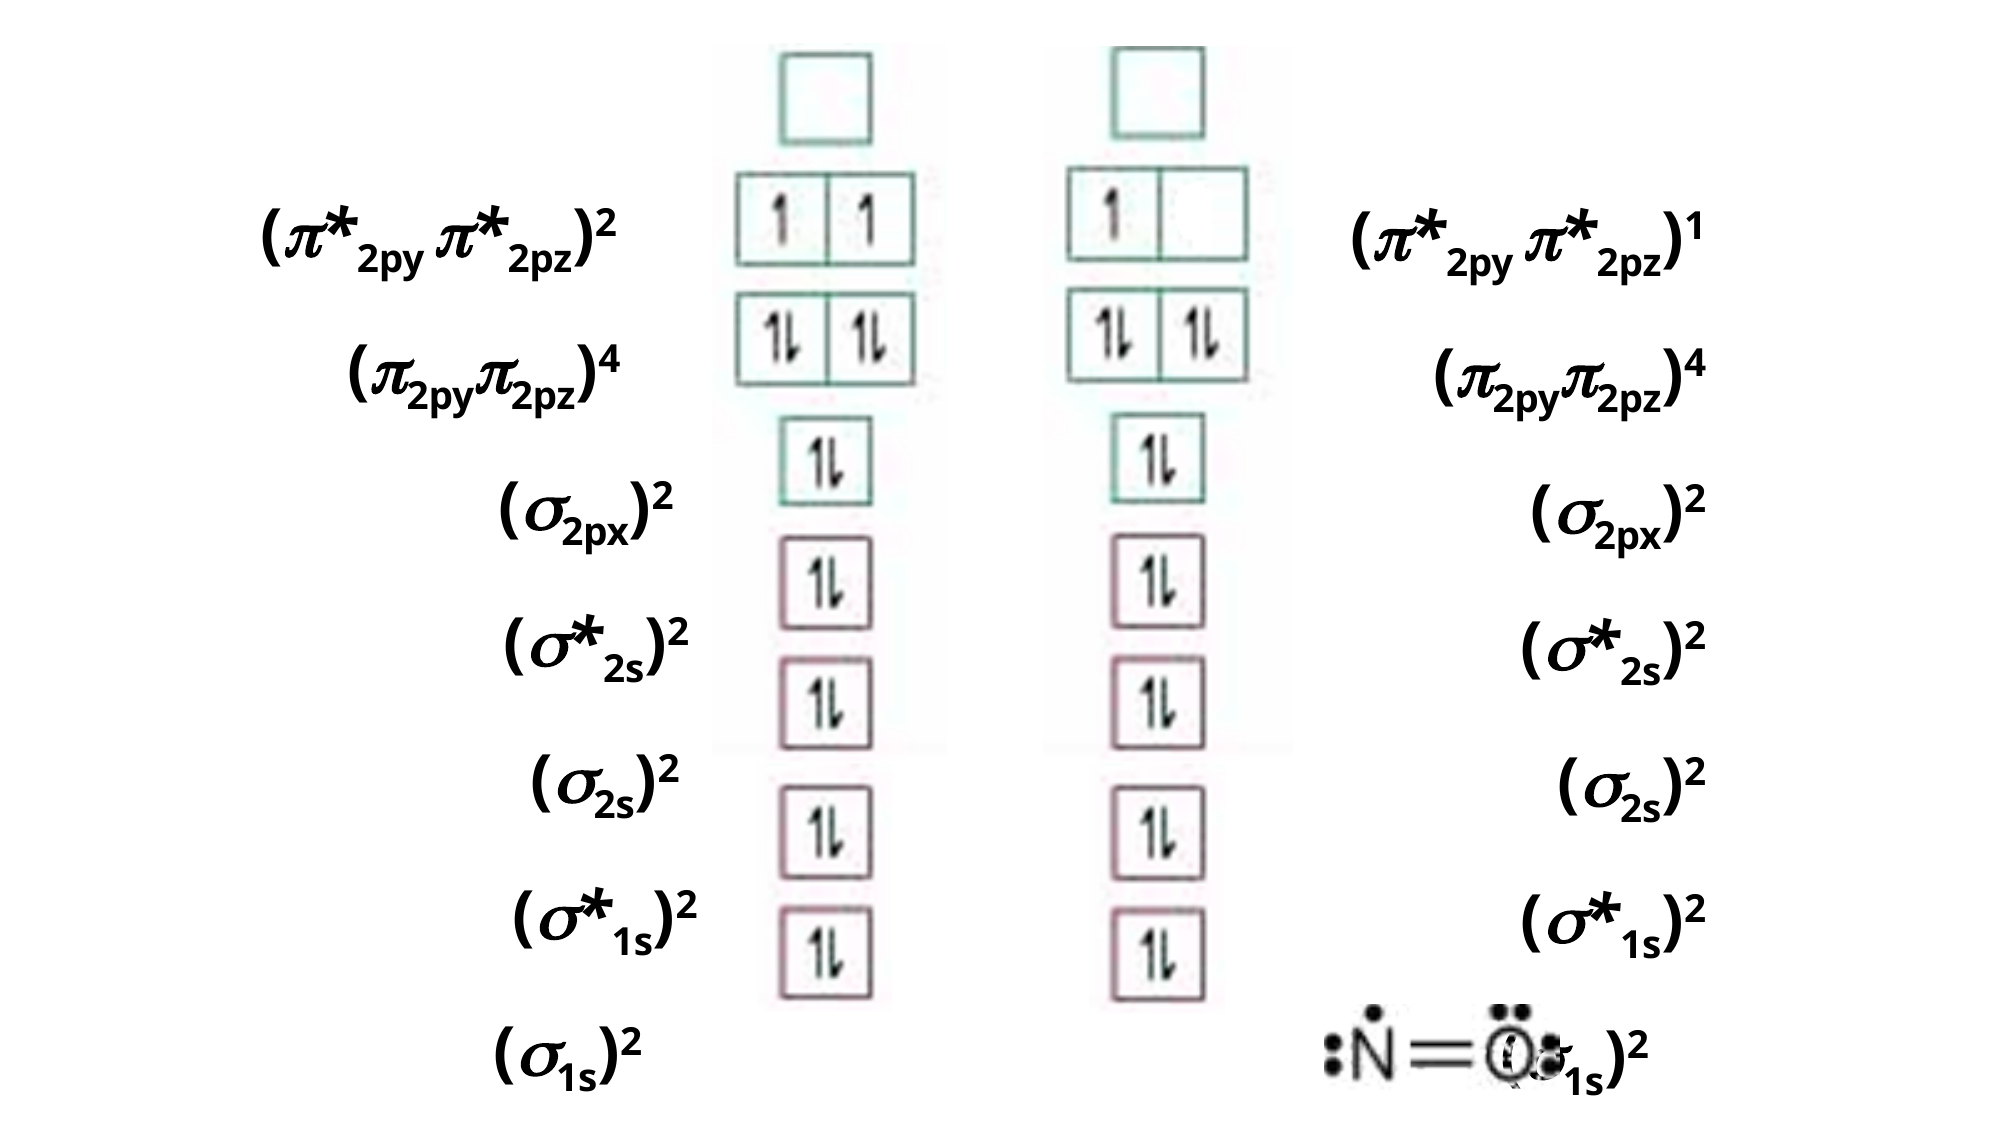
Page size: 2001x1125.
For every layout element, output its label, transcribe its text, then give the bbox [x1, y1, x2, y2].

text_box (*2py *2pz)2 (2py2pz)4 (2px)2 (*2s)2 (2s)2 (*1s)2 (1s)2 O2 [246, 136, 826, 1125]
text_box (*2py *2pz)1 (2py2pz)4 (2px)2 (*2s)2 (2s)2 (*1s)2 (1s)2 NO [1105, 140, 1721, 1125]
picture [1324, 1004, 1560, 1102]
picture [712, 43, 947, 1021]
picture [1043, 46, 1293, 1021]
